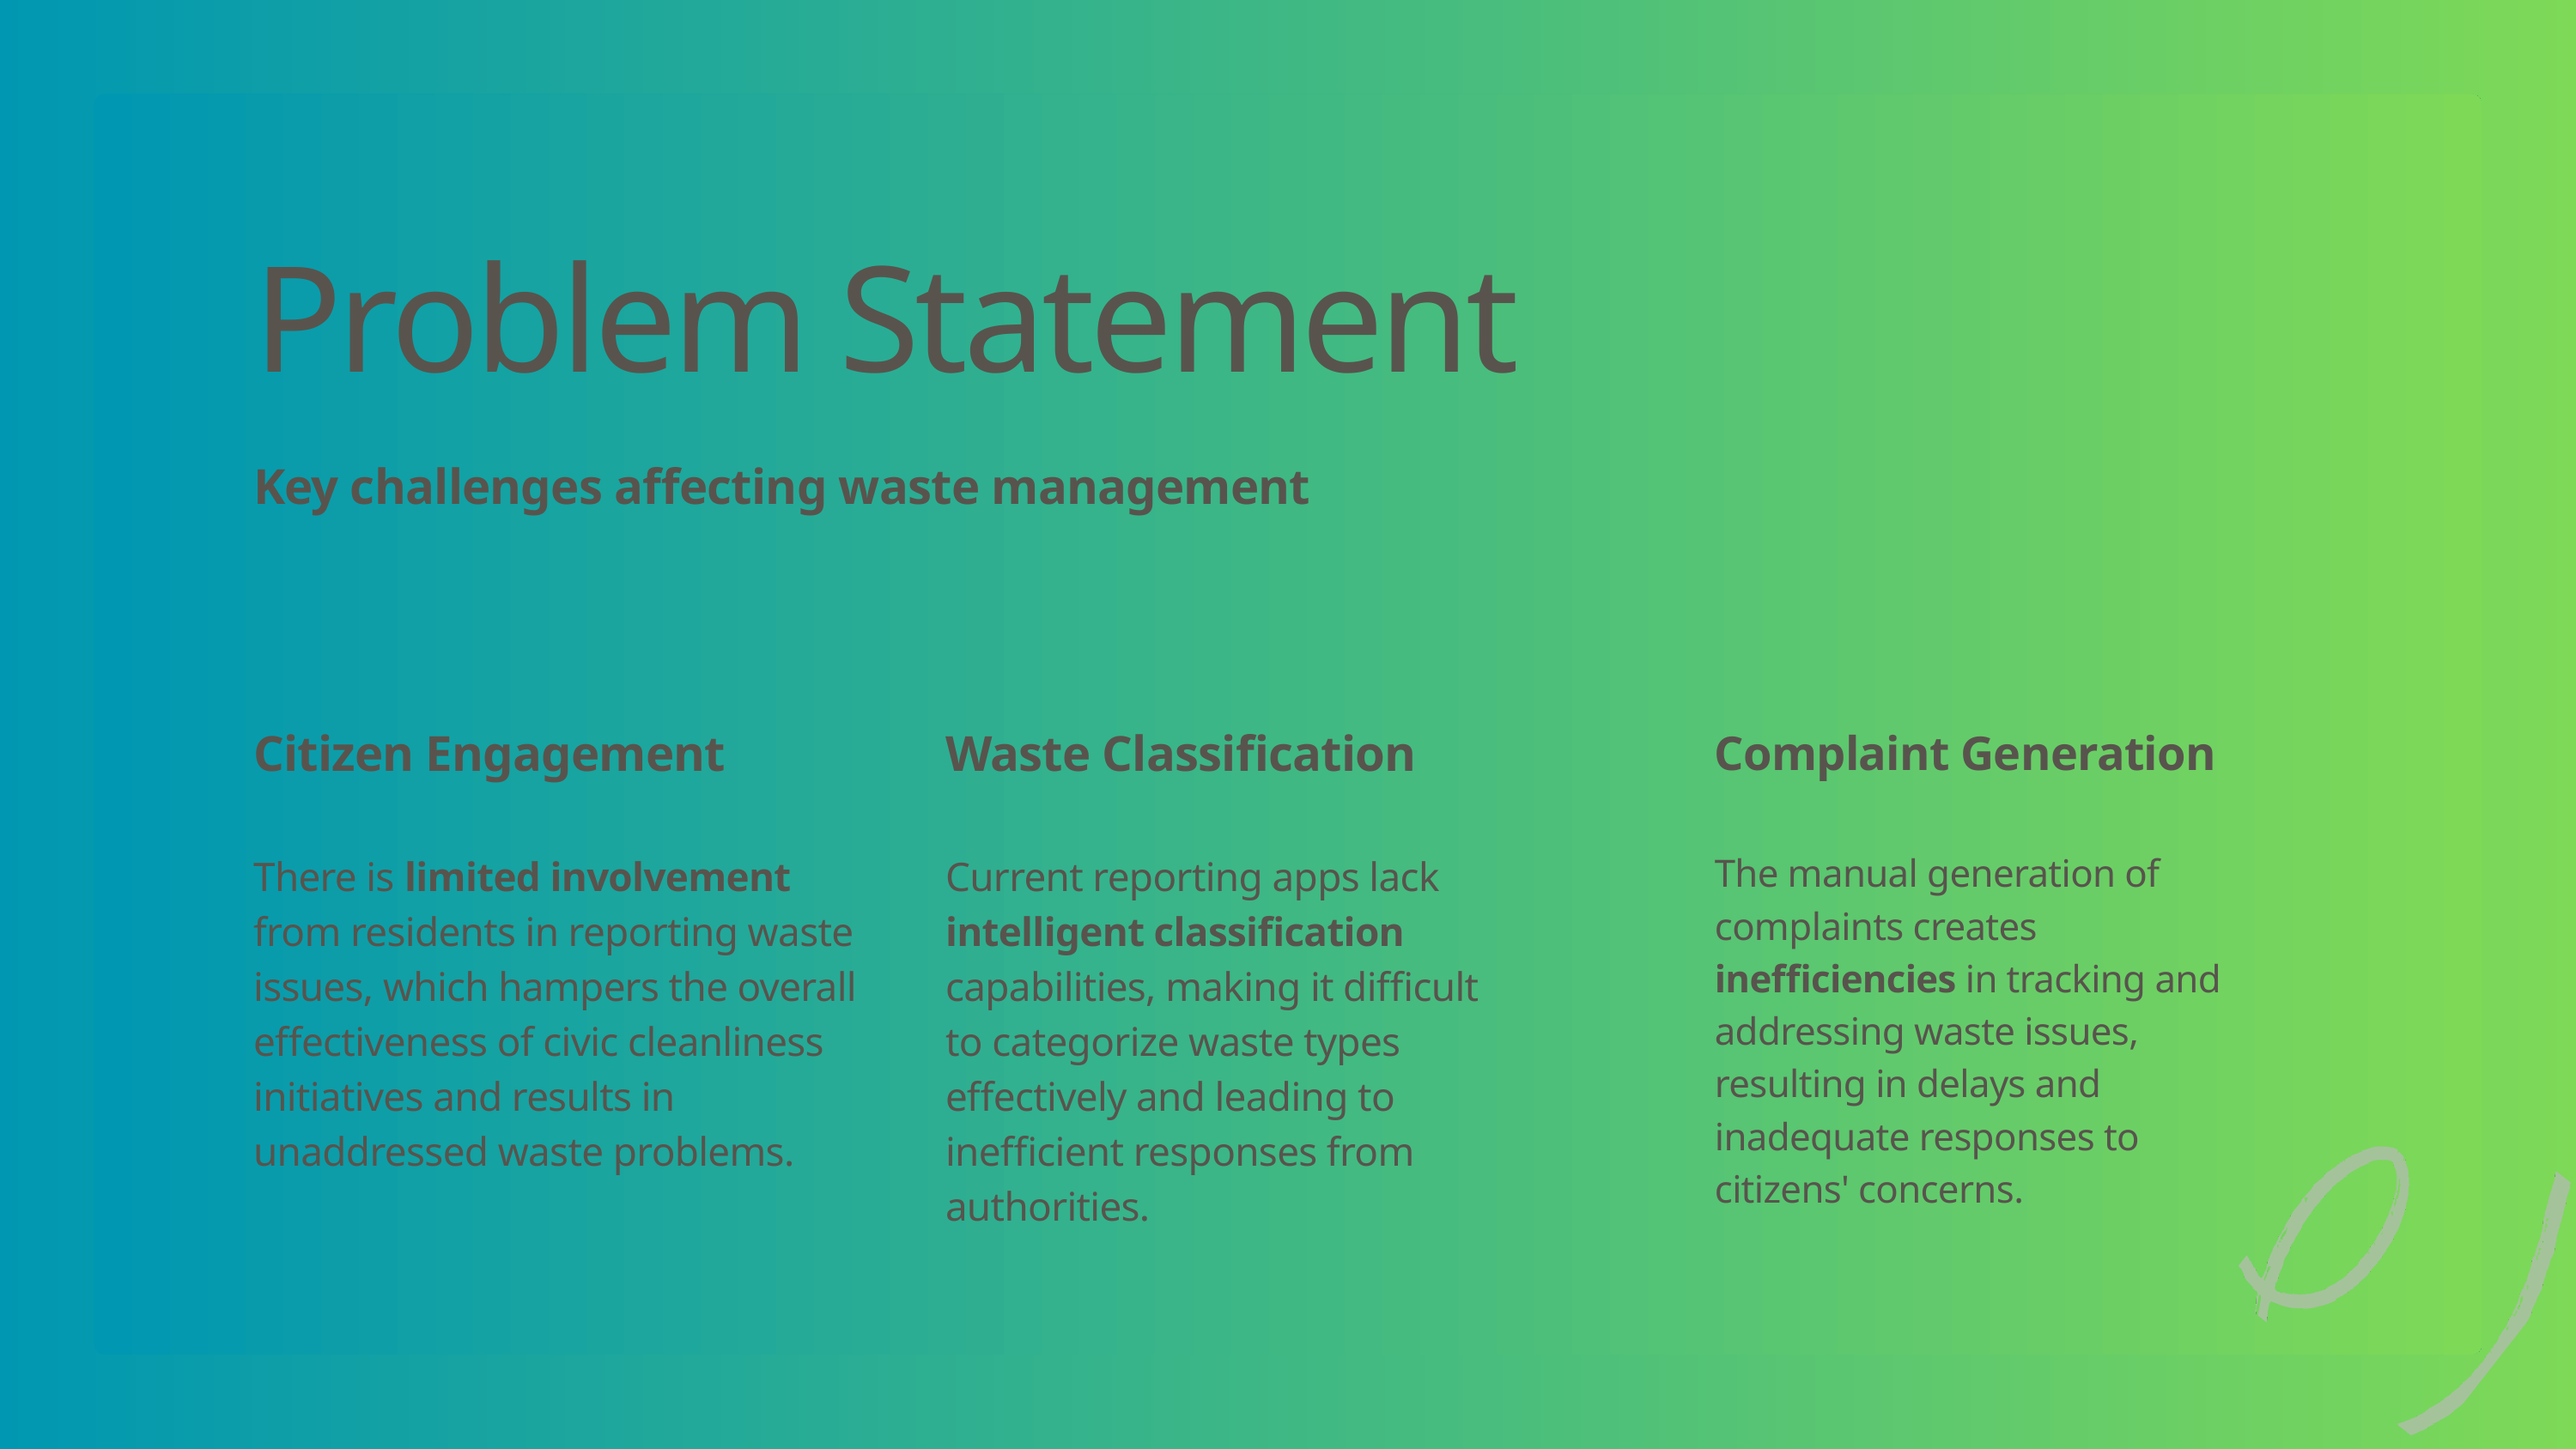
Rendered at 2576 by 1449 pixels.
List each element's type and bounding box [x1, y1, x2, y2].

text_box [94, 94, 2482, 1355]
text_box [945, 724, 1511, 1176]
text_box [1714, 724, 2280, 1158]
text_box [253, 724, 861, 1176]
text_box [2318, 1115, 2576, 1449]
text_box [253, 219, 2120, 520]
